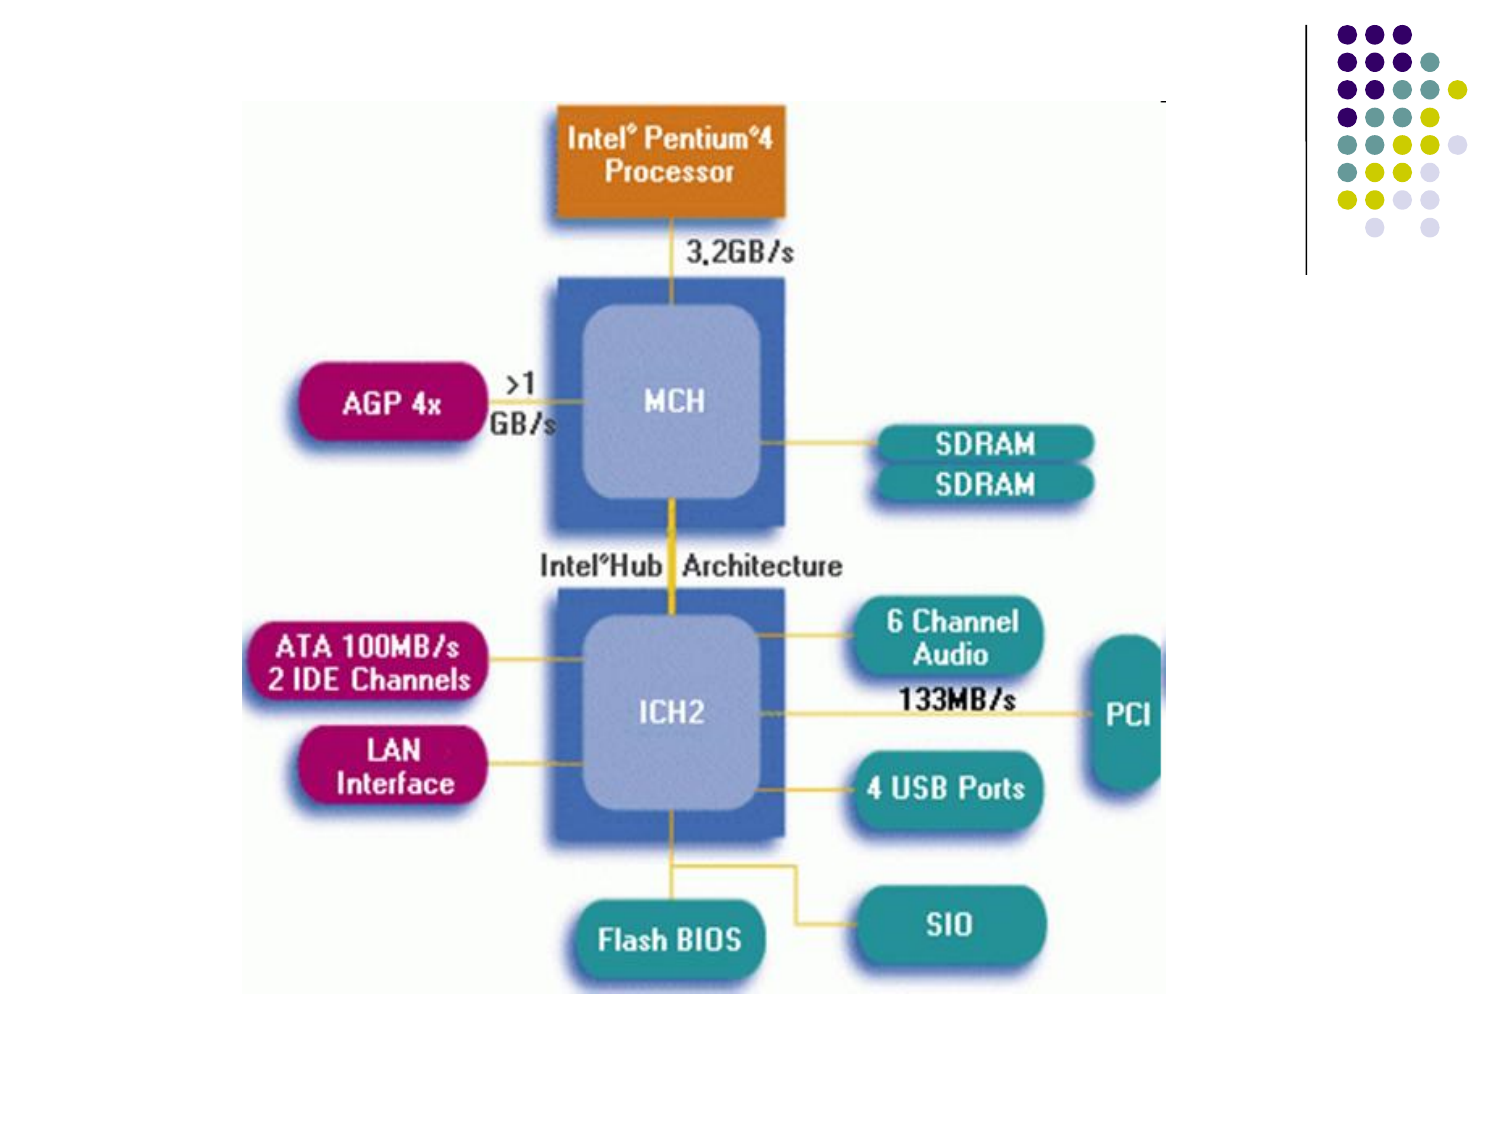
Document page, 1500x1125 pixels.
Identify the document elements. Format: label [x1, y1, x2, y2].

list [241, 101, 1166, 995]
